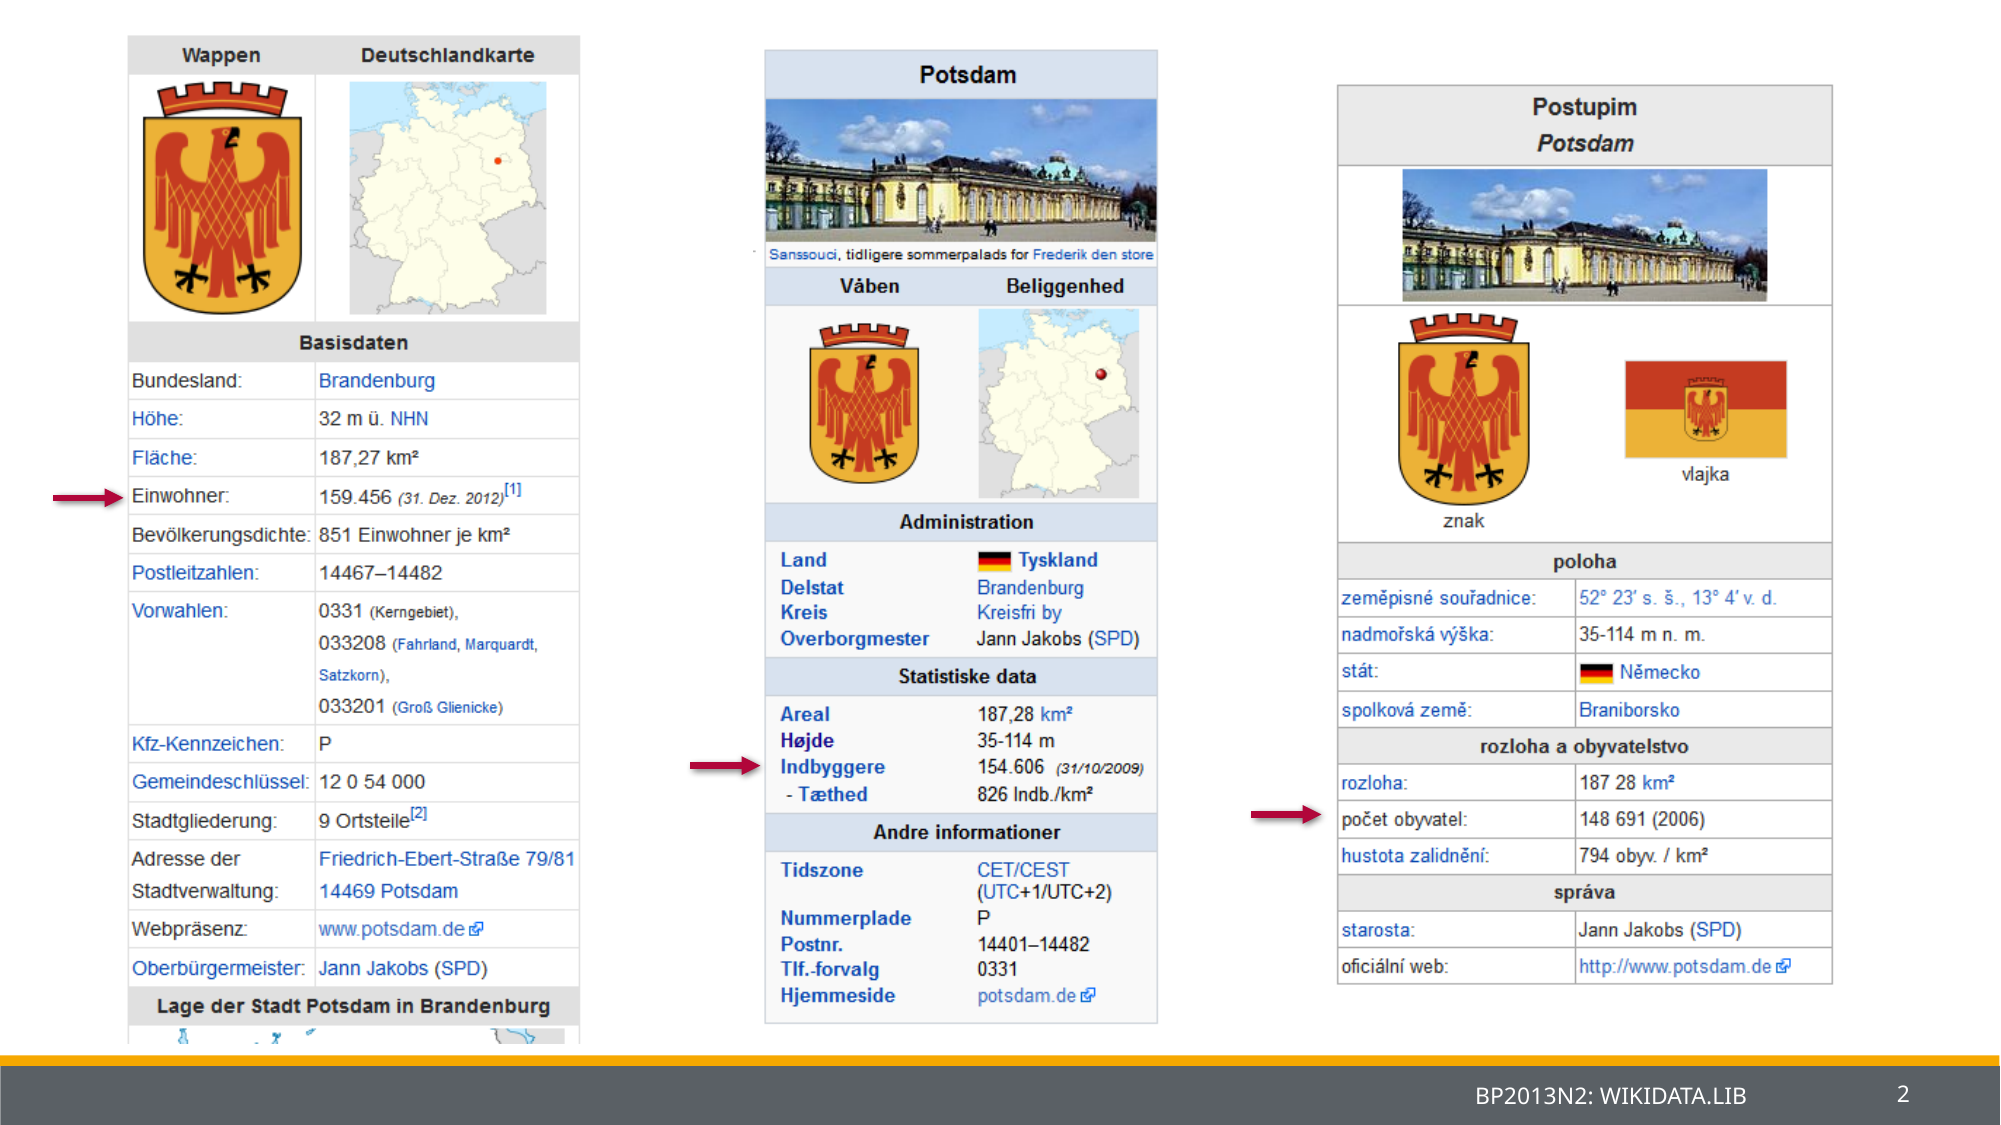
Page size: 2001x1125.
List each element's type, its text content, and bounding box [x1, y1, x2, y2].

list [1326, 78, 1842, 996]
picture [752, 43, 1168, 1031]
picture [118, 29, 594, 1045]
footer BP2013N2: WIKIDATA.LIB [238, 1065, 1763, 1125]
slide_number 2 [1768, 1065, 1926, 1125]
